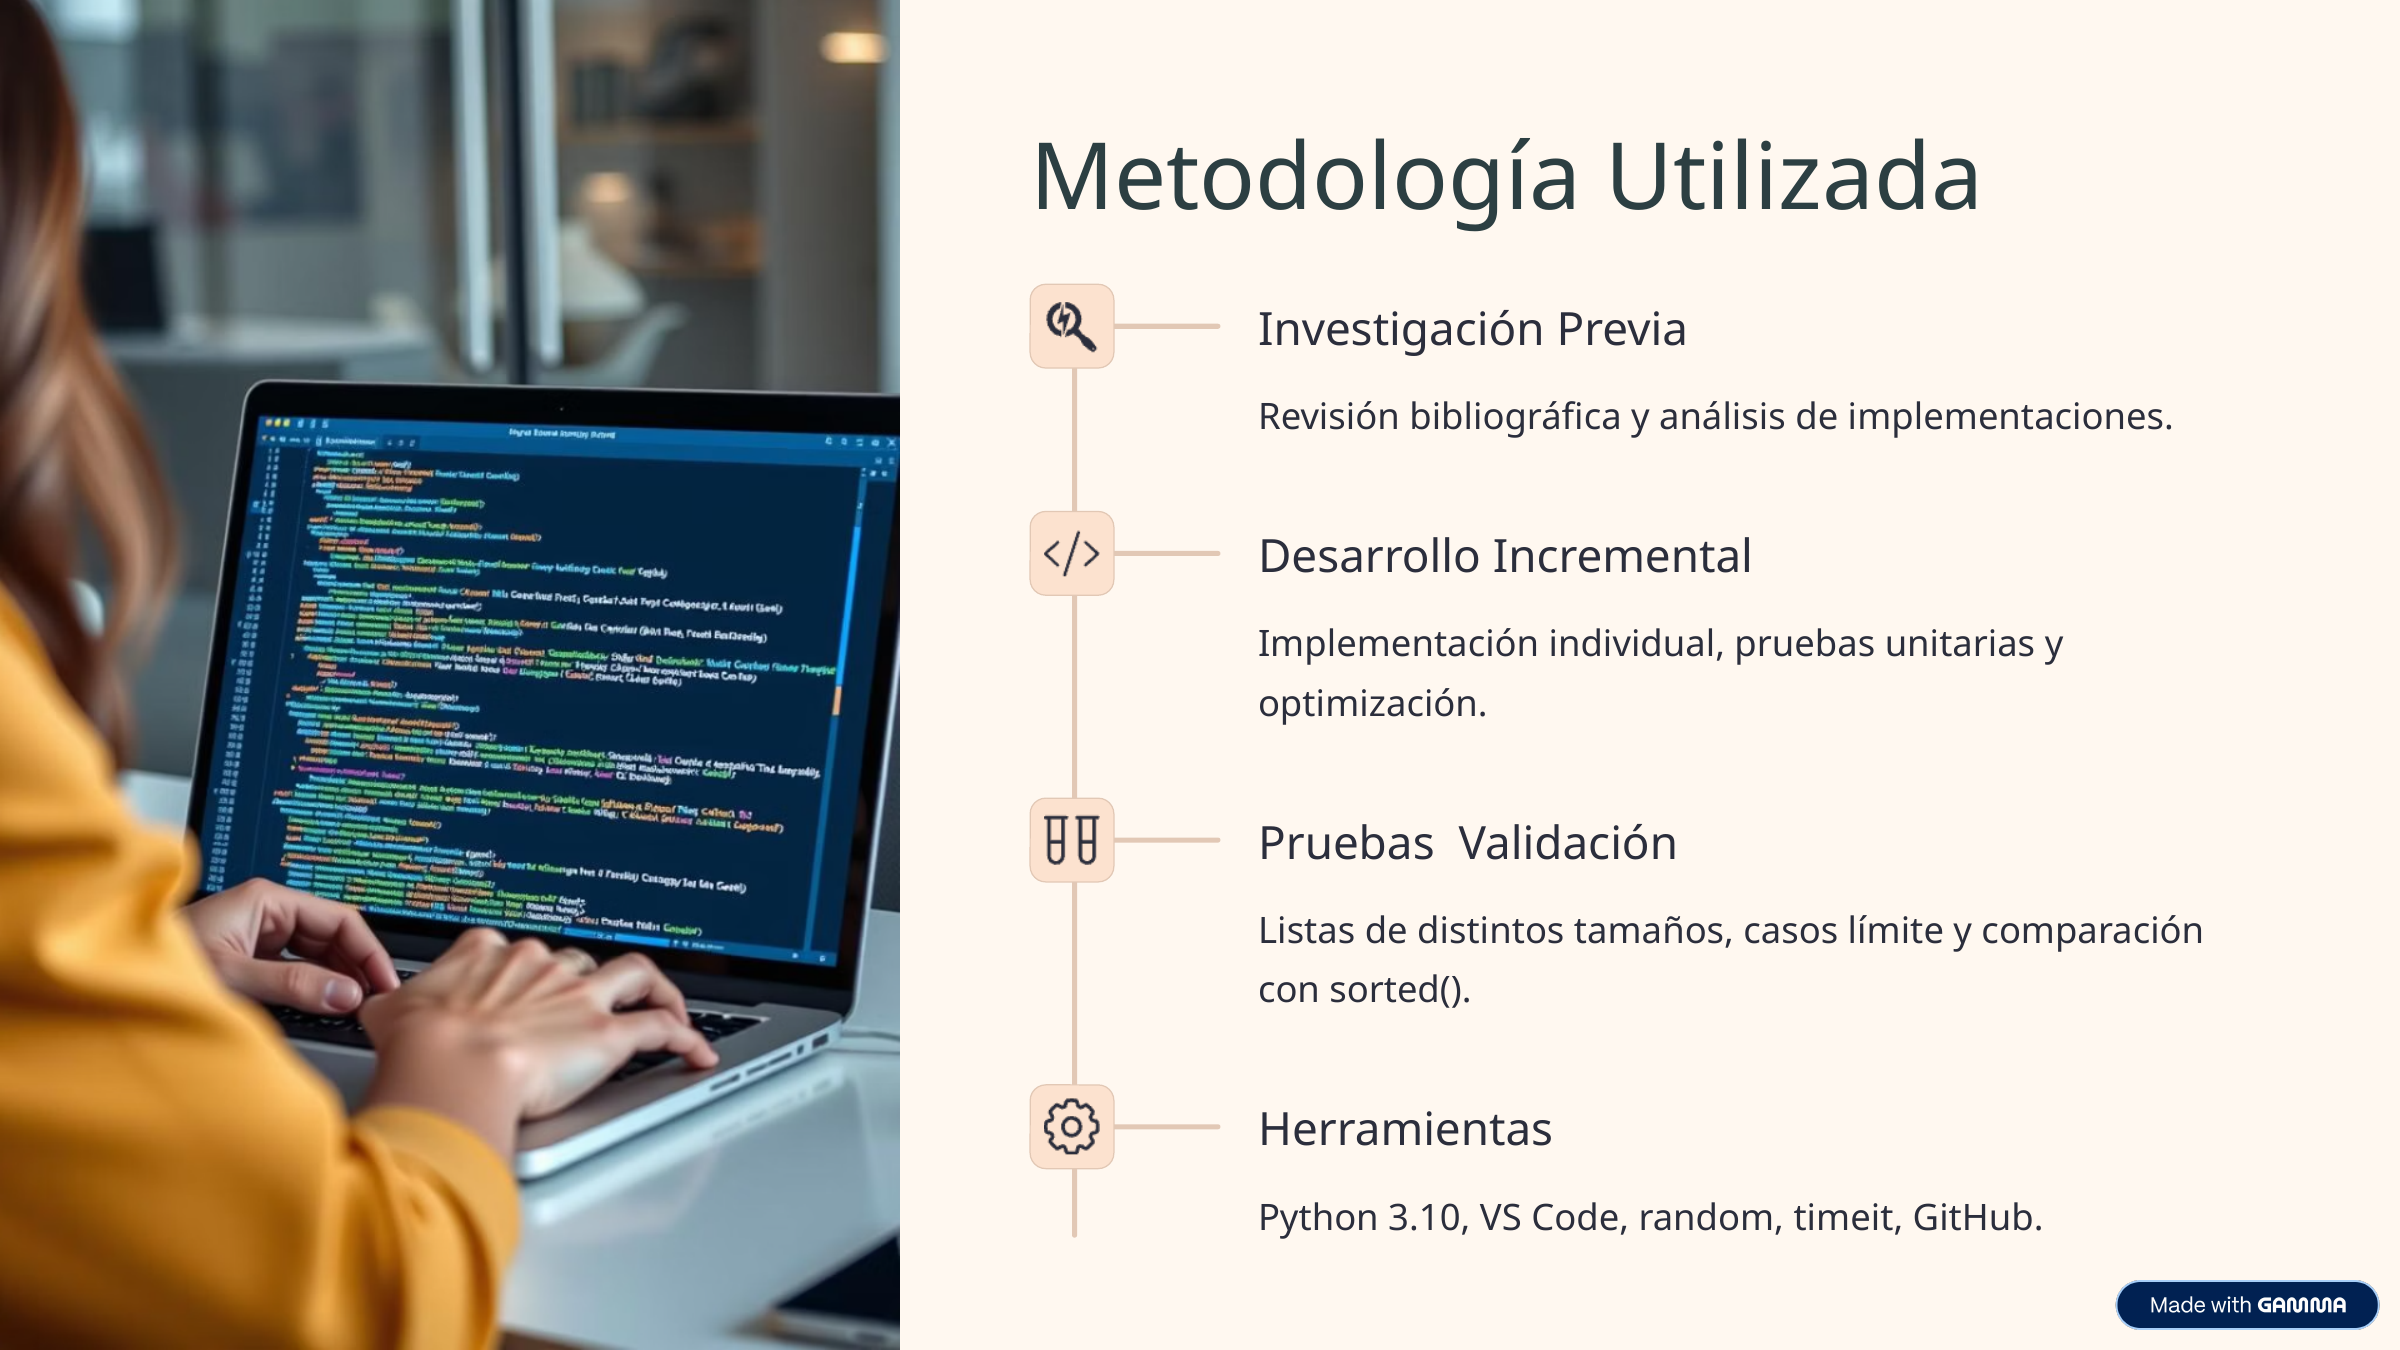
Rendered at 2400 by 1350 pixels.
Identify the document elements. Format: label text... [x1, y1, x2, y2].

picture [1044, 1091, 1100, 1162]
text_box Investigación Previa [1258, 297, 1724, 356]
text_box Metodología Utilizada [1030, 112, 1977, 229]
text_box [1072, 1169, 1078, 1238]
text_box [1114, 1124, 1221, 1130]
text_box [1030, 798, 1114, 882]
text_box Desarrollo Incremental [1258, 524, 1766, 583]
text_box [1030, 511, 1114, 596]
text_box [1030, 284, 1114, 369]
text_box Listas de distintos tamaños, casos límite y comparación con sorted(). [1258, 891, 2270, 1011]
text_box [1114, 323, 1221, 329]
picture [1044, 805, 1100, 875]
text_box Pruebas Validación [1258, 810, 1724, 869]
picture [2106, 1271, 2389, 1339]
picture [1044, 518, 1100, 589]
text_box Revisión bibliográfica y análisis de implementaciones. [1258, 377, 2270, 438]
text_box [1072, 596, 1078, 798]
text_box [1072, 882, 1078, 1084]
text_box [1072, 369, 1078, 511]
text_box [1114, 550, 1221, 556]
picture [0, 0, 900, 1350]
text_box Implementación individual, pruebas unitarias y optimización. [1258, 604, 2270, 724]
text_box Python 3.10, VS Code, random, timeit, GitHub. [1258, 1178, 2270, 1238]
text_box [1030, 1084, 1114, 1169]
text_box [1114, 837, 1221, 843]
text_box Herramientas [1258, 1097, 1724, 1156]
picture [1044, 291, 1100, 362]
